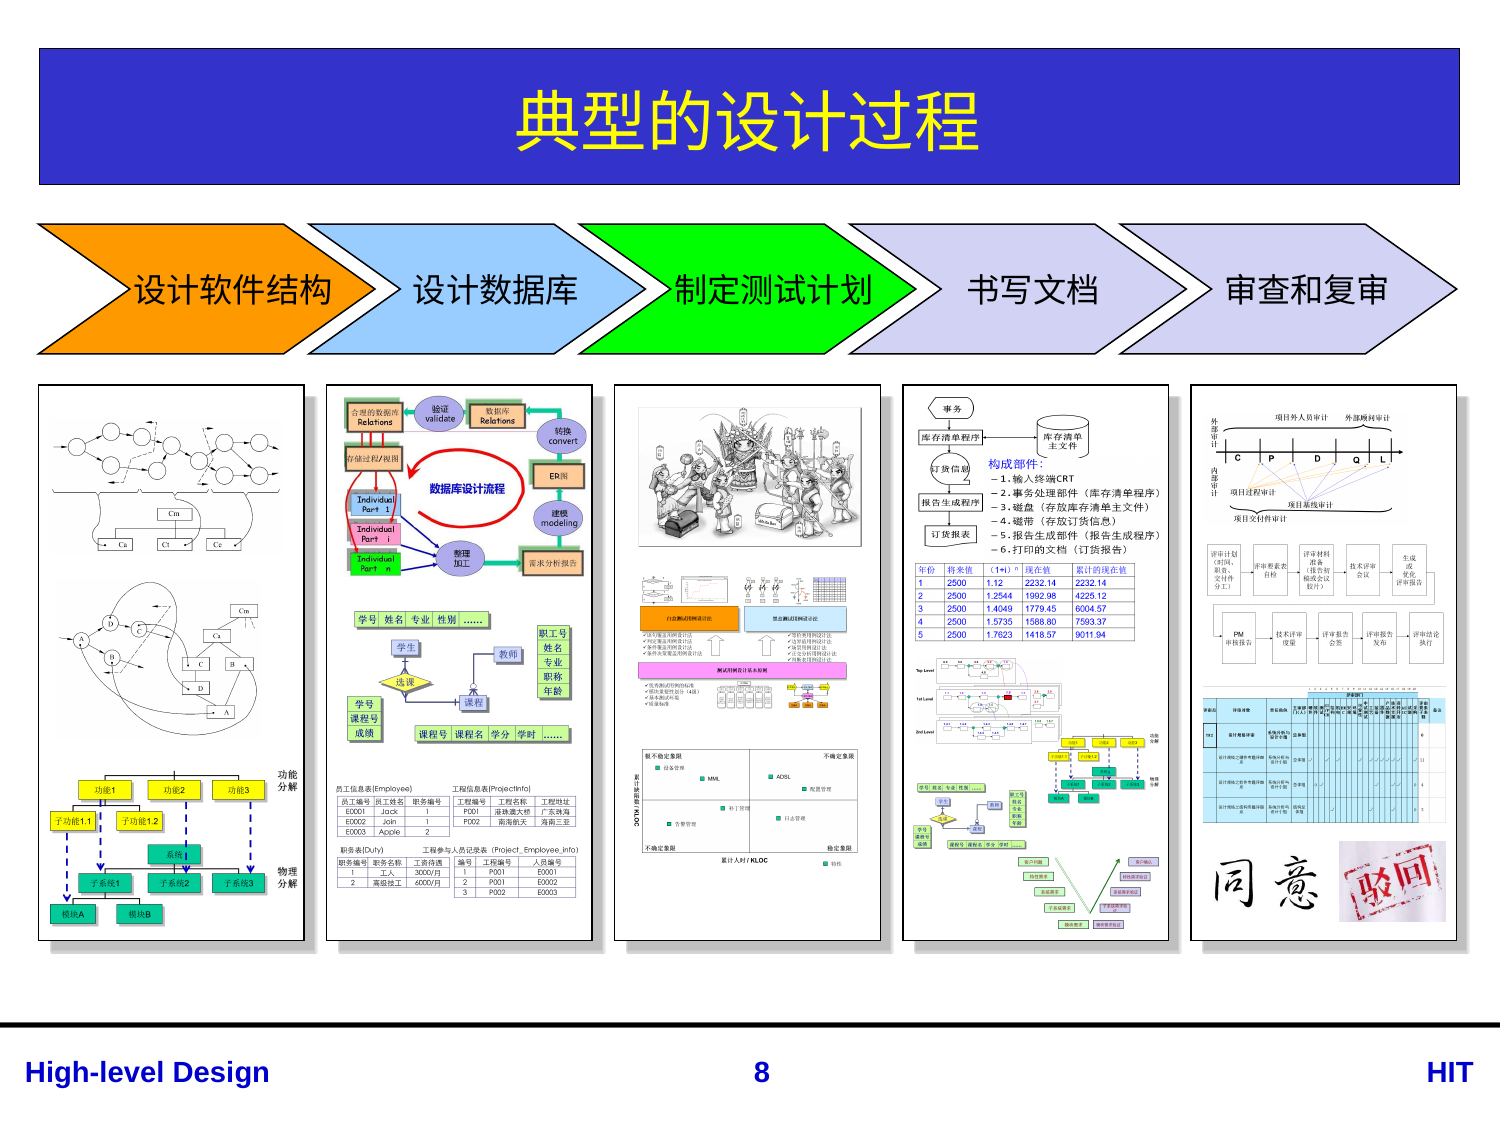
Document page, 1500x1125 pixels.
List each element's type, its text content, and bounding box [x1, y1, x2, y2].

text_box 制定测试计划 [579, 224, 916, 354]
picture [912, 783, 1027, 852]
text_box 设计软件结构 [38, 224, 376, 354]
picture [638, 407, 862, 547]
picture [49, 418, 283, 554]
picture [343, 395, 587, 577]
picture [1017, 854, 1159, 930]
picture [49, 764, 305, 927]
picture [1202, 852, 1329, 920]
text_box 书写文档 [849, 224, 1187, 354]
picture [629, 748, 858, 870]
title 典型的设计过程 [38, 54, 1457, 185]
text_box 设计数据库 [308, 224, 646, 354]
text_box [614, 385, 881, 941]
picture [55, 579, 261, 739]
text_box [326, 385, 593, 941]
picture [1203, 542, 1445, 667]
picture [331, 782, 587, 902]
picture [915, 658, 1162, 804]
picture [1203, 413, 1408, 525]
text_box [38, 385, 305, 941]
text_box 审查和复审 [1120, 224, 1457, 354]
picture [343, 610, 574, 748]
picture [634, 576, 847, 710]
picture [910, 397, 1164, 643]
text_box [1190, 385, 1457, 941]
picture [1203, 686, 1446, 823]
picture [1339, 841, 1446, 922]
text_box [902, 385, 1169, 941]
